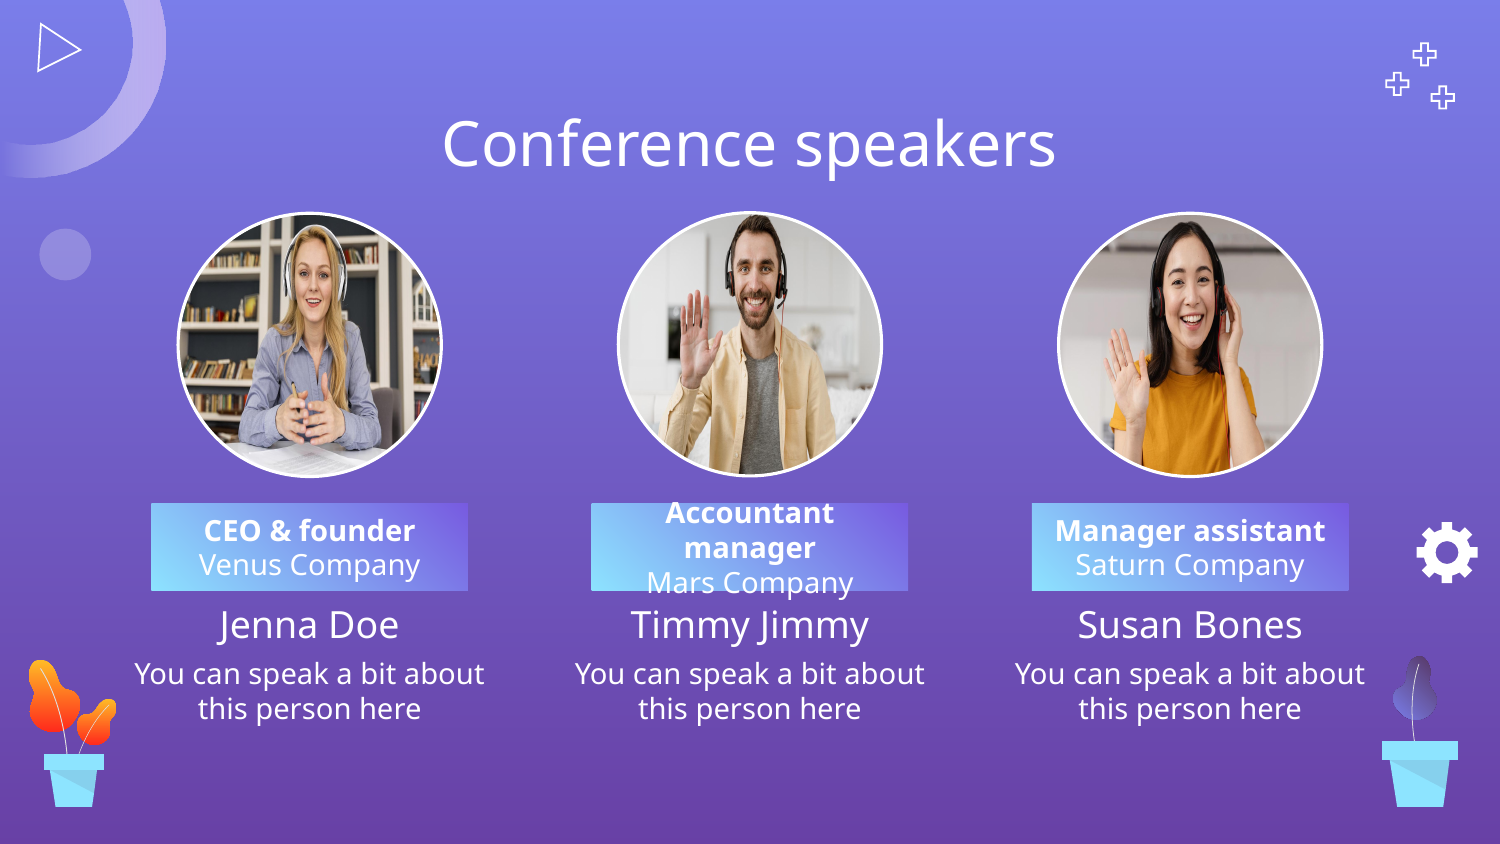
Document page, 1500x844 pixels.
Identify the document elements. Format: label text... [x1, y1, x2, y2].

subtitle You can speak a bit about this person here [117, 662, 502, 756]
picture [1058, 212, 1323, 477]
text_box Accountant manager Mars Company [591, 503, 909, 591]
title Conference speakers [118, 88, 1382, 167]
subtitle Jenna Doe [117, 583, 502, 662]
subtitle Timmy Jimmy [558, 583, 942, 662]
text_box CEO & founder Venus Company [151, 503, 468, 591]
text_box Manager assistant Saturn Company [1031, 503, 1349, 591]
picture [177, 212, 442, 477]
subtitle You can speak a bit about this person here [998, 662, 1382, 756]
subtitle You can speak a bit about this person here [558, 662, 942, 756]
picture [618, 212, 882, 477]
subtitle Susan Bones [998, 583, 1382, 662]
